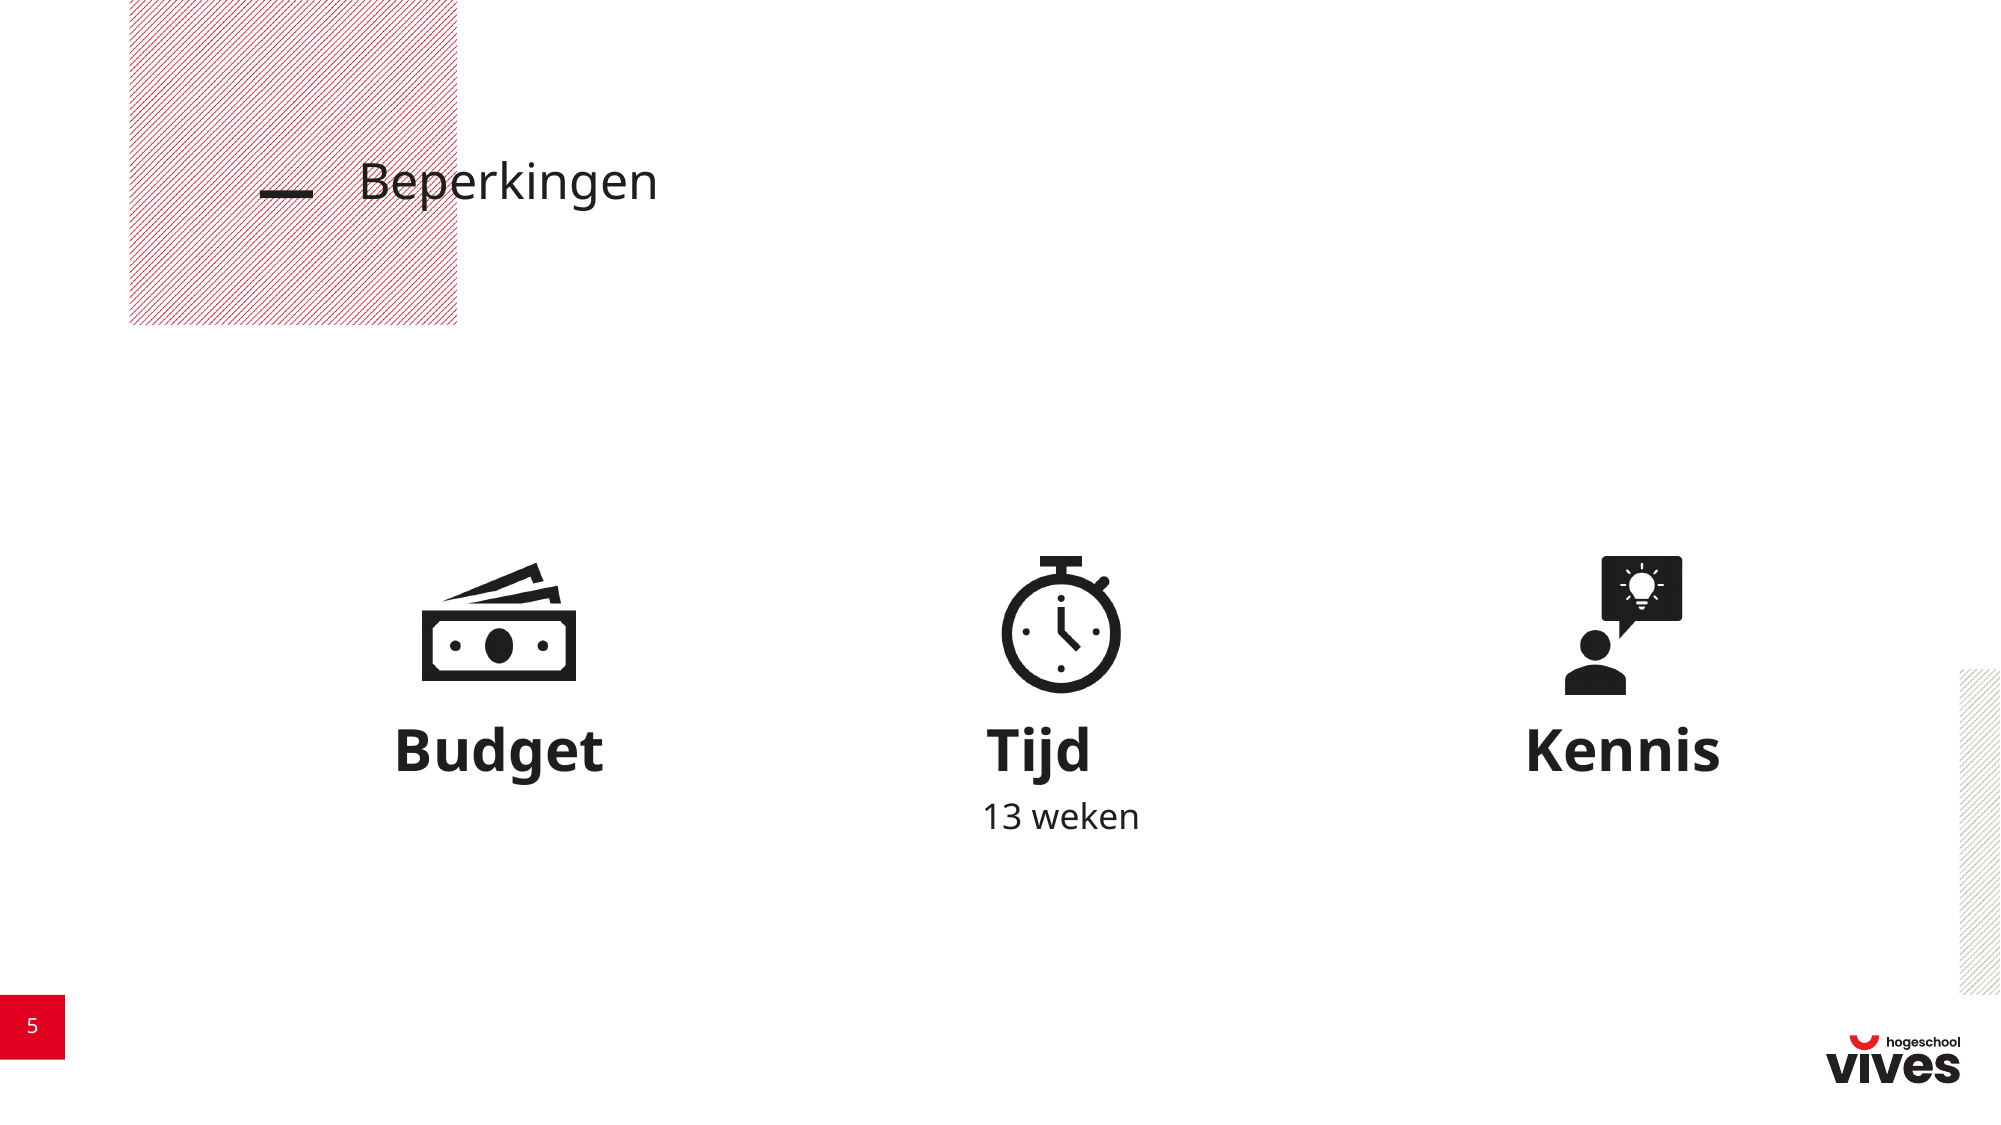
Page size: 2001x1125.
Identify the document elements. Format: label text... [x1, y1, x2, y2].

title Beperkingen [358, 138, 1863, 218]
picture [1959, 669, 2000, 995]
picture [129, 0, 457, 325]
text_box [259, 388, 1863, 995]
